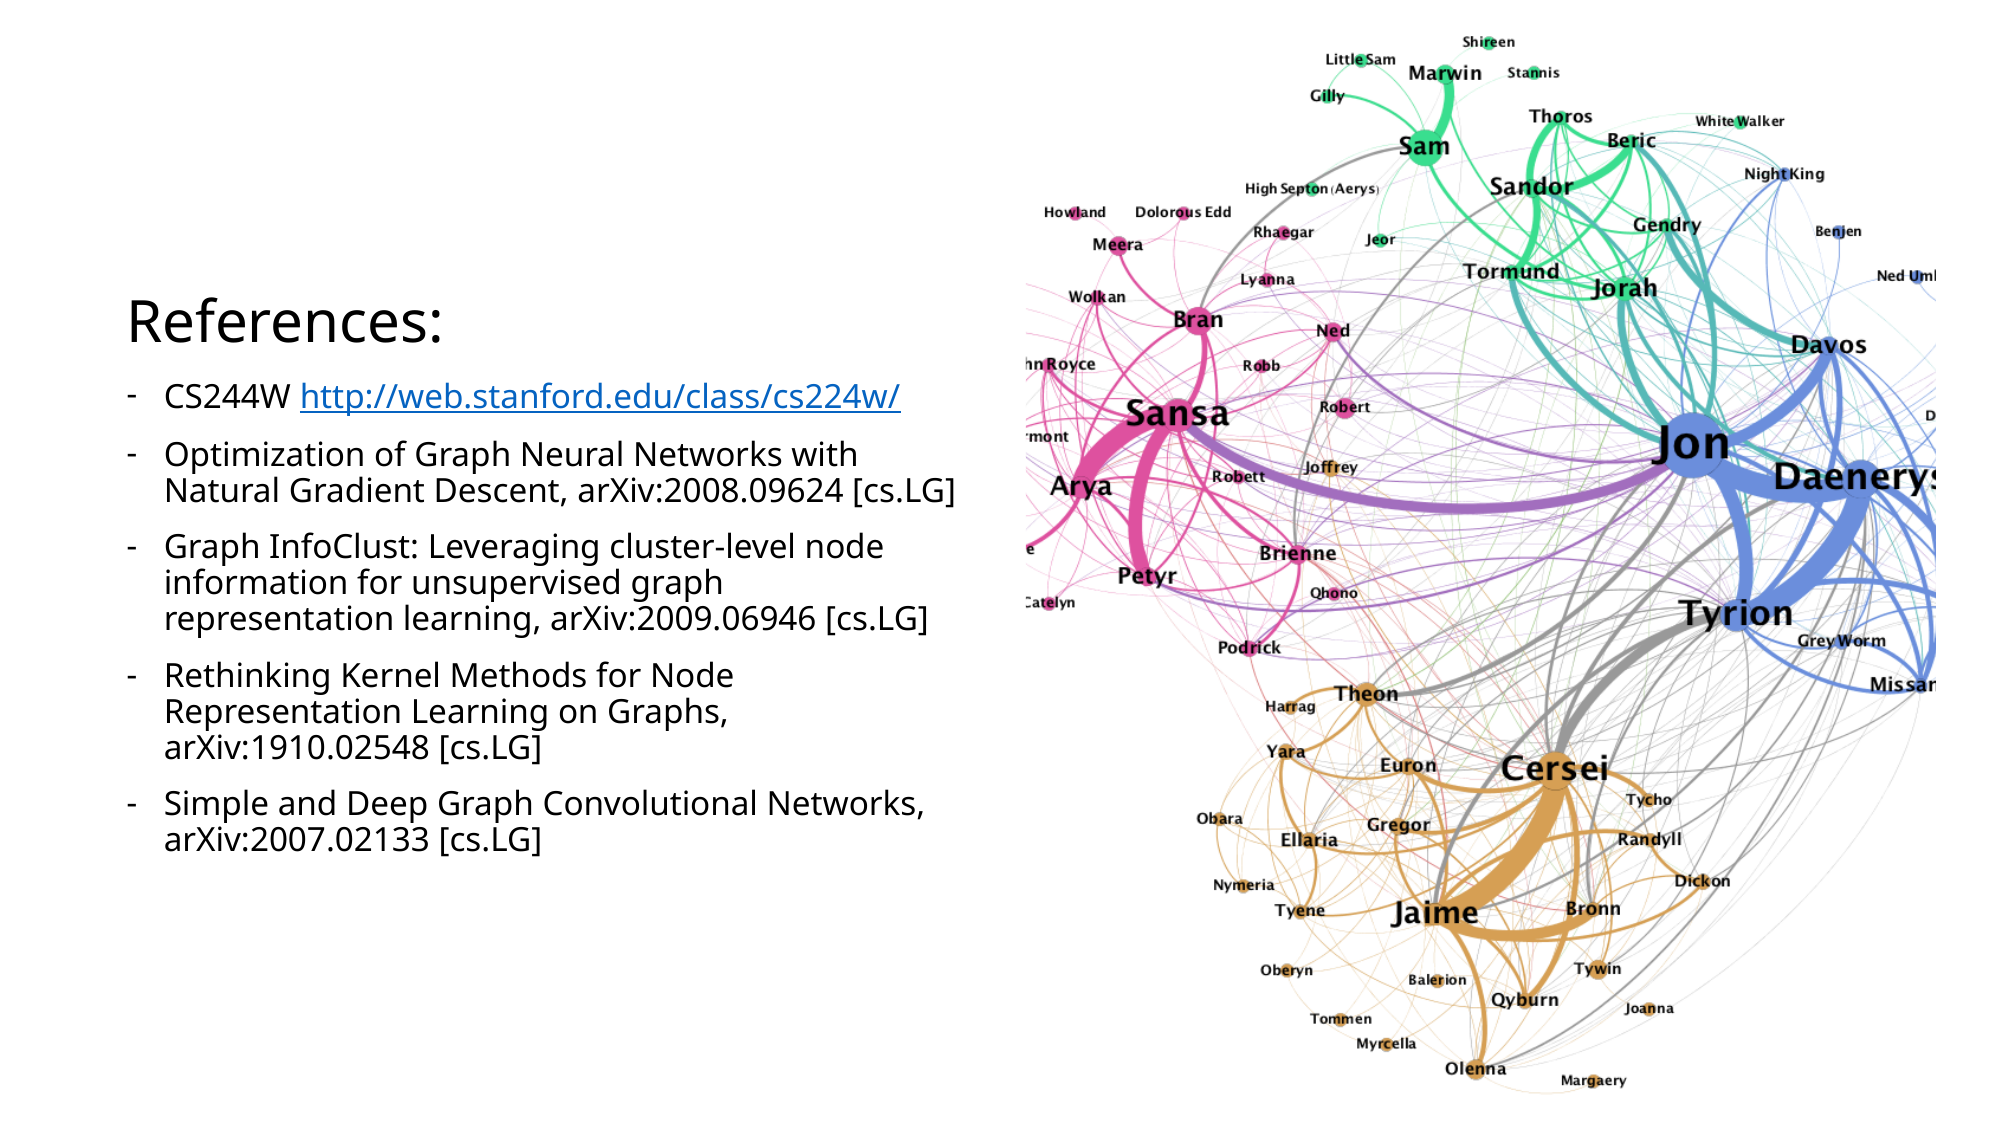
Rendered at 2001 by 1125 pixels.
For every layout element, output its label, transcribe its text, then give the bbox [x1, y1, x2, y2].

picture [1025, 9, 1936, 1116]
text_box References: CS244W http://web.stanford.edu/class/cs224w/ Optimization of Graph Neural Networks with Natural Gradient Descent, arXiv:2008.09624 [cs.LG] Graph InfoClust: Leveraging cluster-level node information for unsupervised graph representation learning, arXiv:2009.06946 [cs.LG] Rethinking Kernel Methods for Node Representation Learning on Graphs, arXiv:1910.02548 [cs.LG] Simple and Deep Graph Convolutional Networks, arXiv:2007.02133 [cs.LG] [111, 284, 974, 847]
